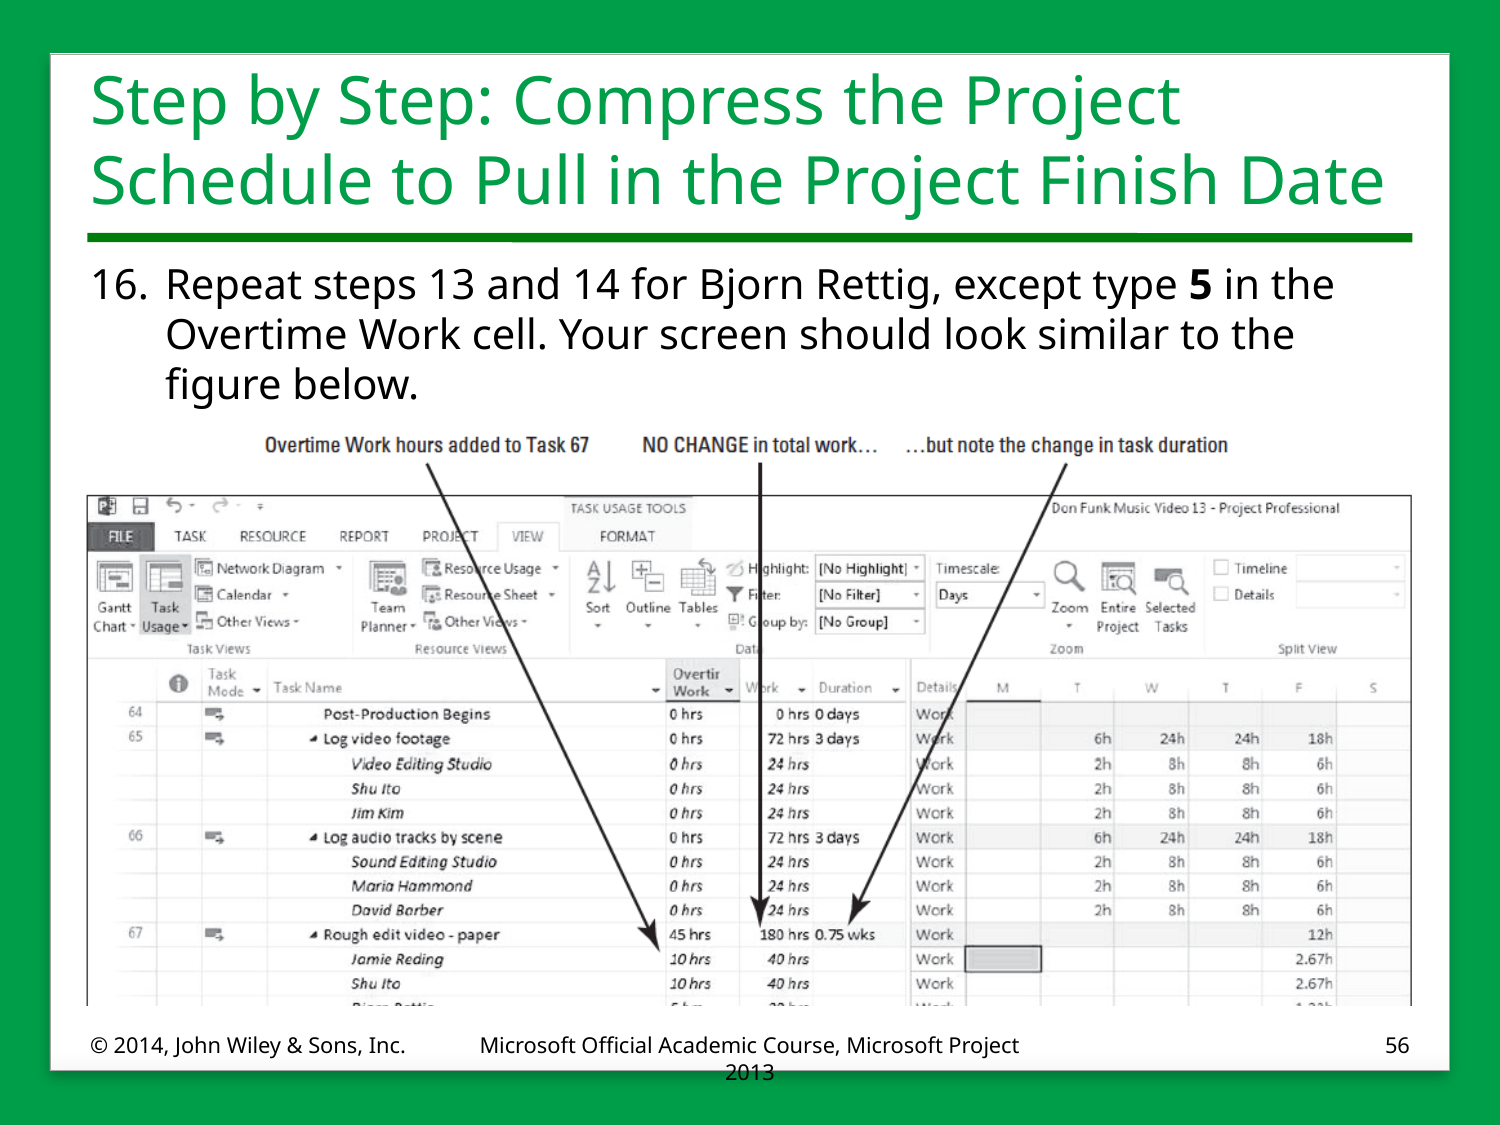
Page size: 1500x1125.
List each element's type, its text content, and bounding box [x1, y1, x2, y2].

slide_number © 2014, John Wiley & Sons, Inc. [74, 1024, 426, 1103]
slide_number 56 [1074, 1024, 1426, 1103]
title Step by Step: Compress the Project Schedule to Pull in the Project Finish Date [74, 74, 1426, 226]
footer Microsoft Official Academic Course, Microsoft Project 2013 [449, 1024, 1051, 1103]
list 16. Repeat steps 13 and 14 for Bjorn Rettig, except type 5 in the Overtime Work cell. Your screen should look similar to the figure below. [75, 249, 1425, 427]
list 16. Repeat steps 13 and 14 for Bjorn Rettig, except type 5 in the Overtime Work cell. Your screen should look similar to the figure below. [75, 1011, 1425, 1063]
picture [78, 424, 1422, 1006]
